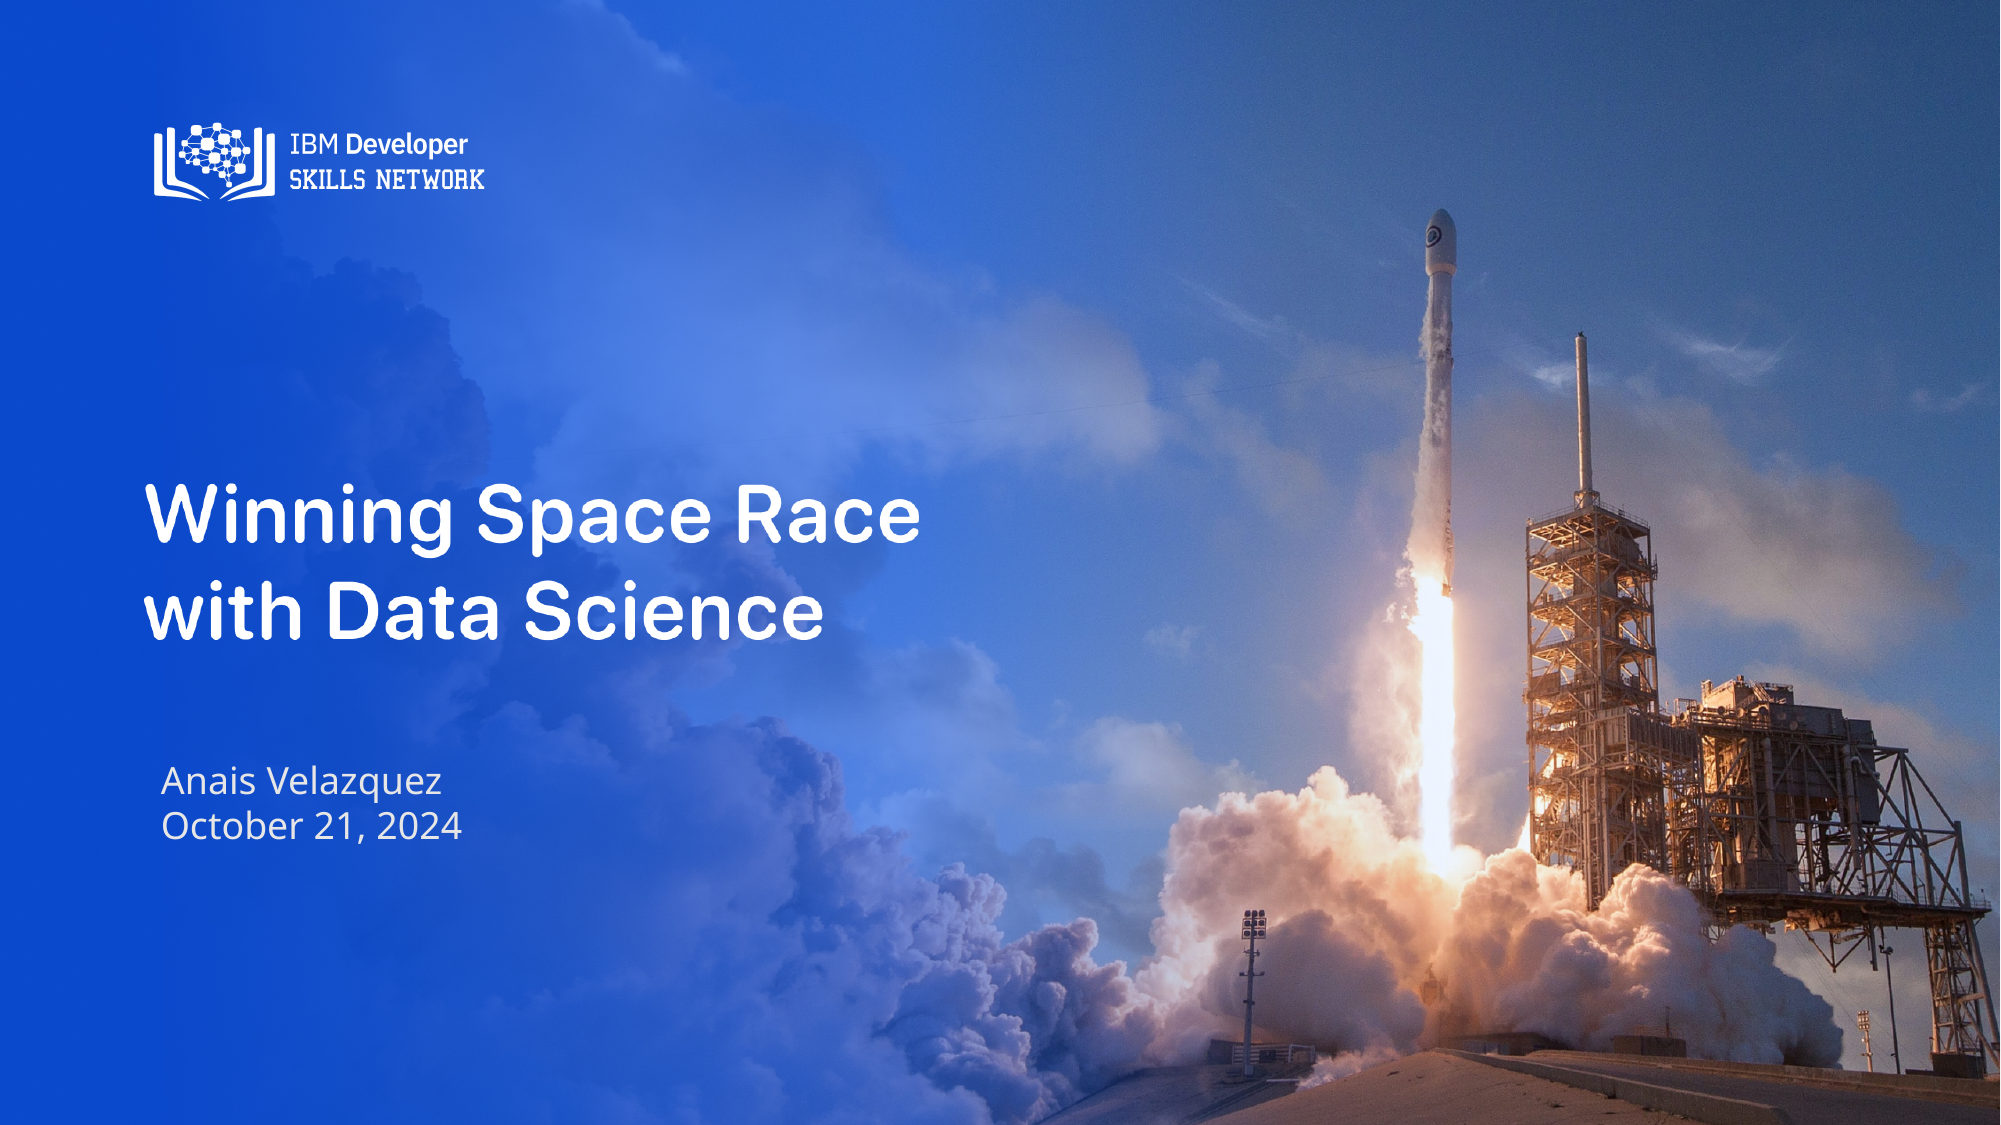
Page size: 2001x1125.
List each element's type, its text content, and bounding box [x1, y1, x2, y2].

text_box Anais Velazquez October 21, 2024 [145, 749, 559, 855]
picture [0, 0, 2001, 1125]
